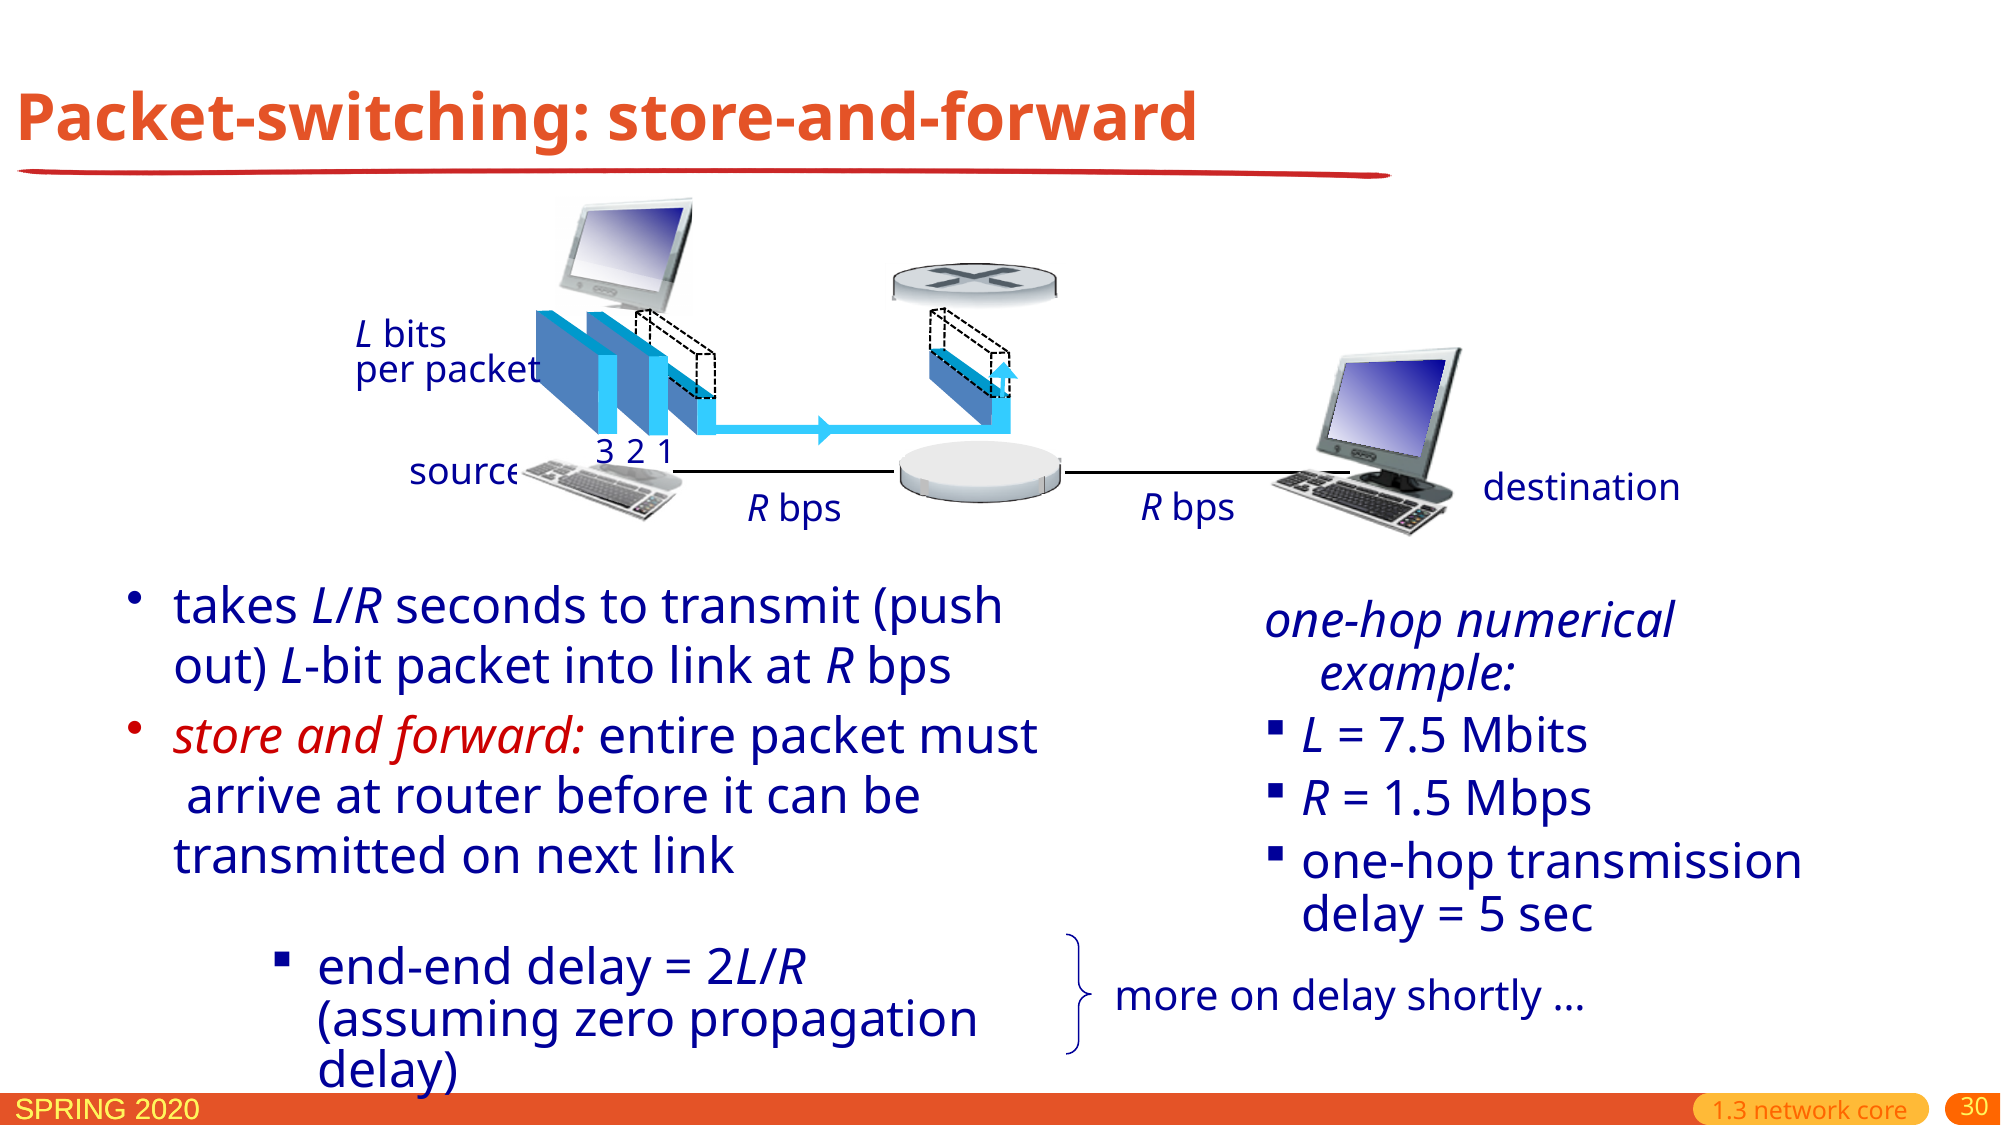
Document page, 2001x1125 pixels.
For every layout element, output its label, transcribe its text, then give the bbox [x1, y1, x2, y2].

text_box source [394, 439, 532, 500]
text_box [1066, 934, 1092, 1054]
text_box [517, 453, 692, 524]
picture [11, 165, 1408, 182]
list takes L/R seconds to transmit (push out) L-bit packet into link at R bps store and forward: entire packet must arrive at router before it can be transmitted on next link [111, 566, 1065, 1102]
title Packet-switching: store-and-forward [0, 46, 1408, 183]
list one-hop numerical example: L = 7.5 Mbits R = 1.5 Mbps one-hop transmission delay = 5 sec [1249, 587, 1826, 954]
text_box L bits per packet [340, 312, 530, 398]
text_box more on delay shortly … [1099, 961, 1601, 1027]
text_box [535, 306, 1018, 446]
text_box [885, 263, 1066, 314]
text_box R bps [732, 480, 858, 537]
footer 1.3 network core [1696, 1094, 1925, 1125]
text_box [893, 440, 1068, 505]
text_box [1225, 339, 1468, 551]
text_box destination [1472, 455, 1697, 516]
text_box end-end delay = 2L/R (assuming zero propagation delay) [255, 936, 1070, 1094]
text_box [1125, 475, 1222, 536]
slide_number 30 [1944, 1092, 2000, 1125]
text_box R bps [1125, 481, 1219, 536]
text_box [534, 196, 724, 306]
